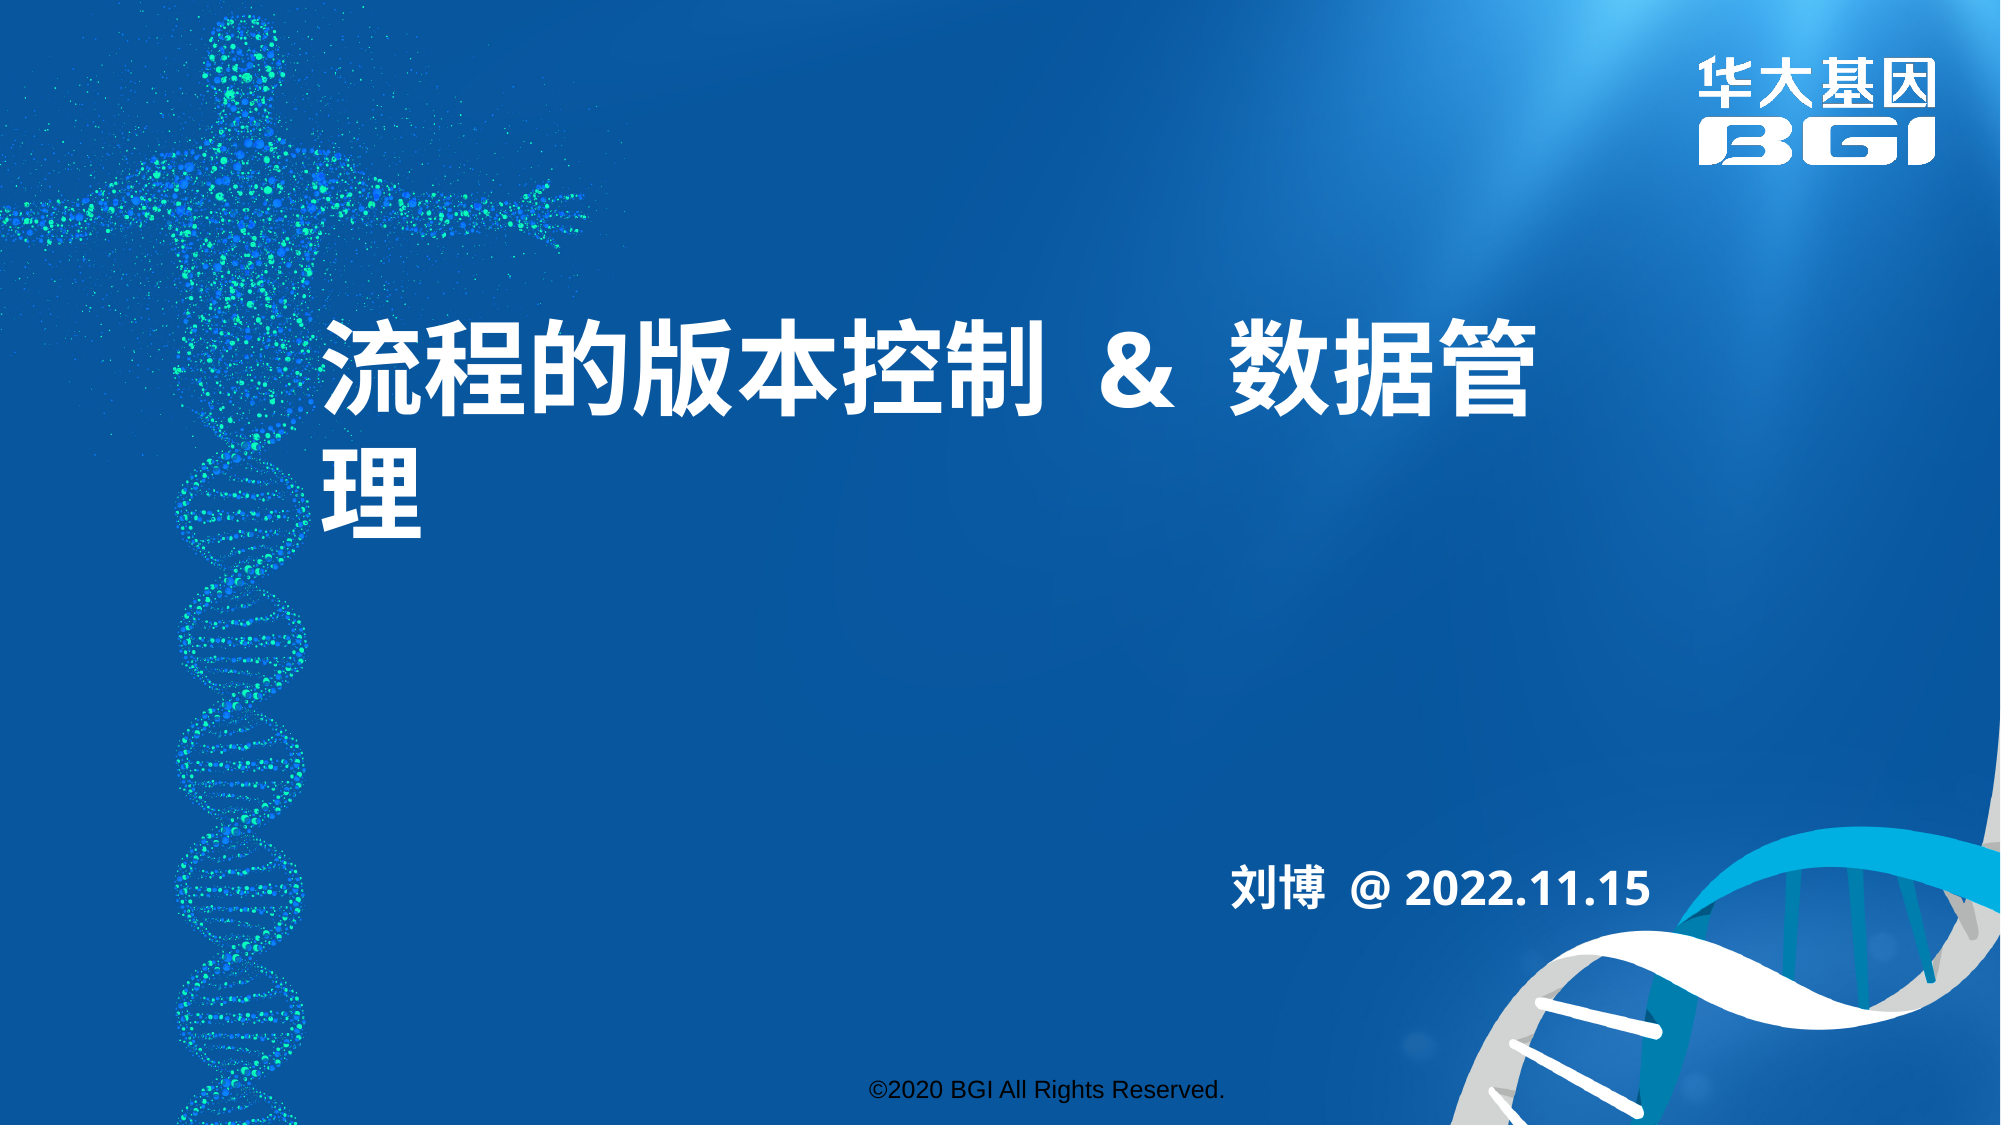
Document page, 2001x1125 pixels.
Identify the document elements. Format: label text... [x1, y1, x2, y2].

text_box 流程的版本控制 & 数据管理 [304, 295, 1643, 561]
text_box 刘博 @ 2022.11.15 [1215, 850, 1730, 923]
picture [0, 0, 2001, 1125]
